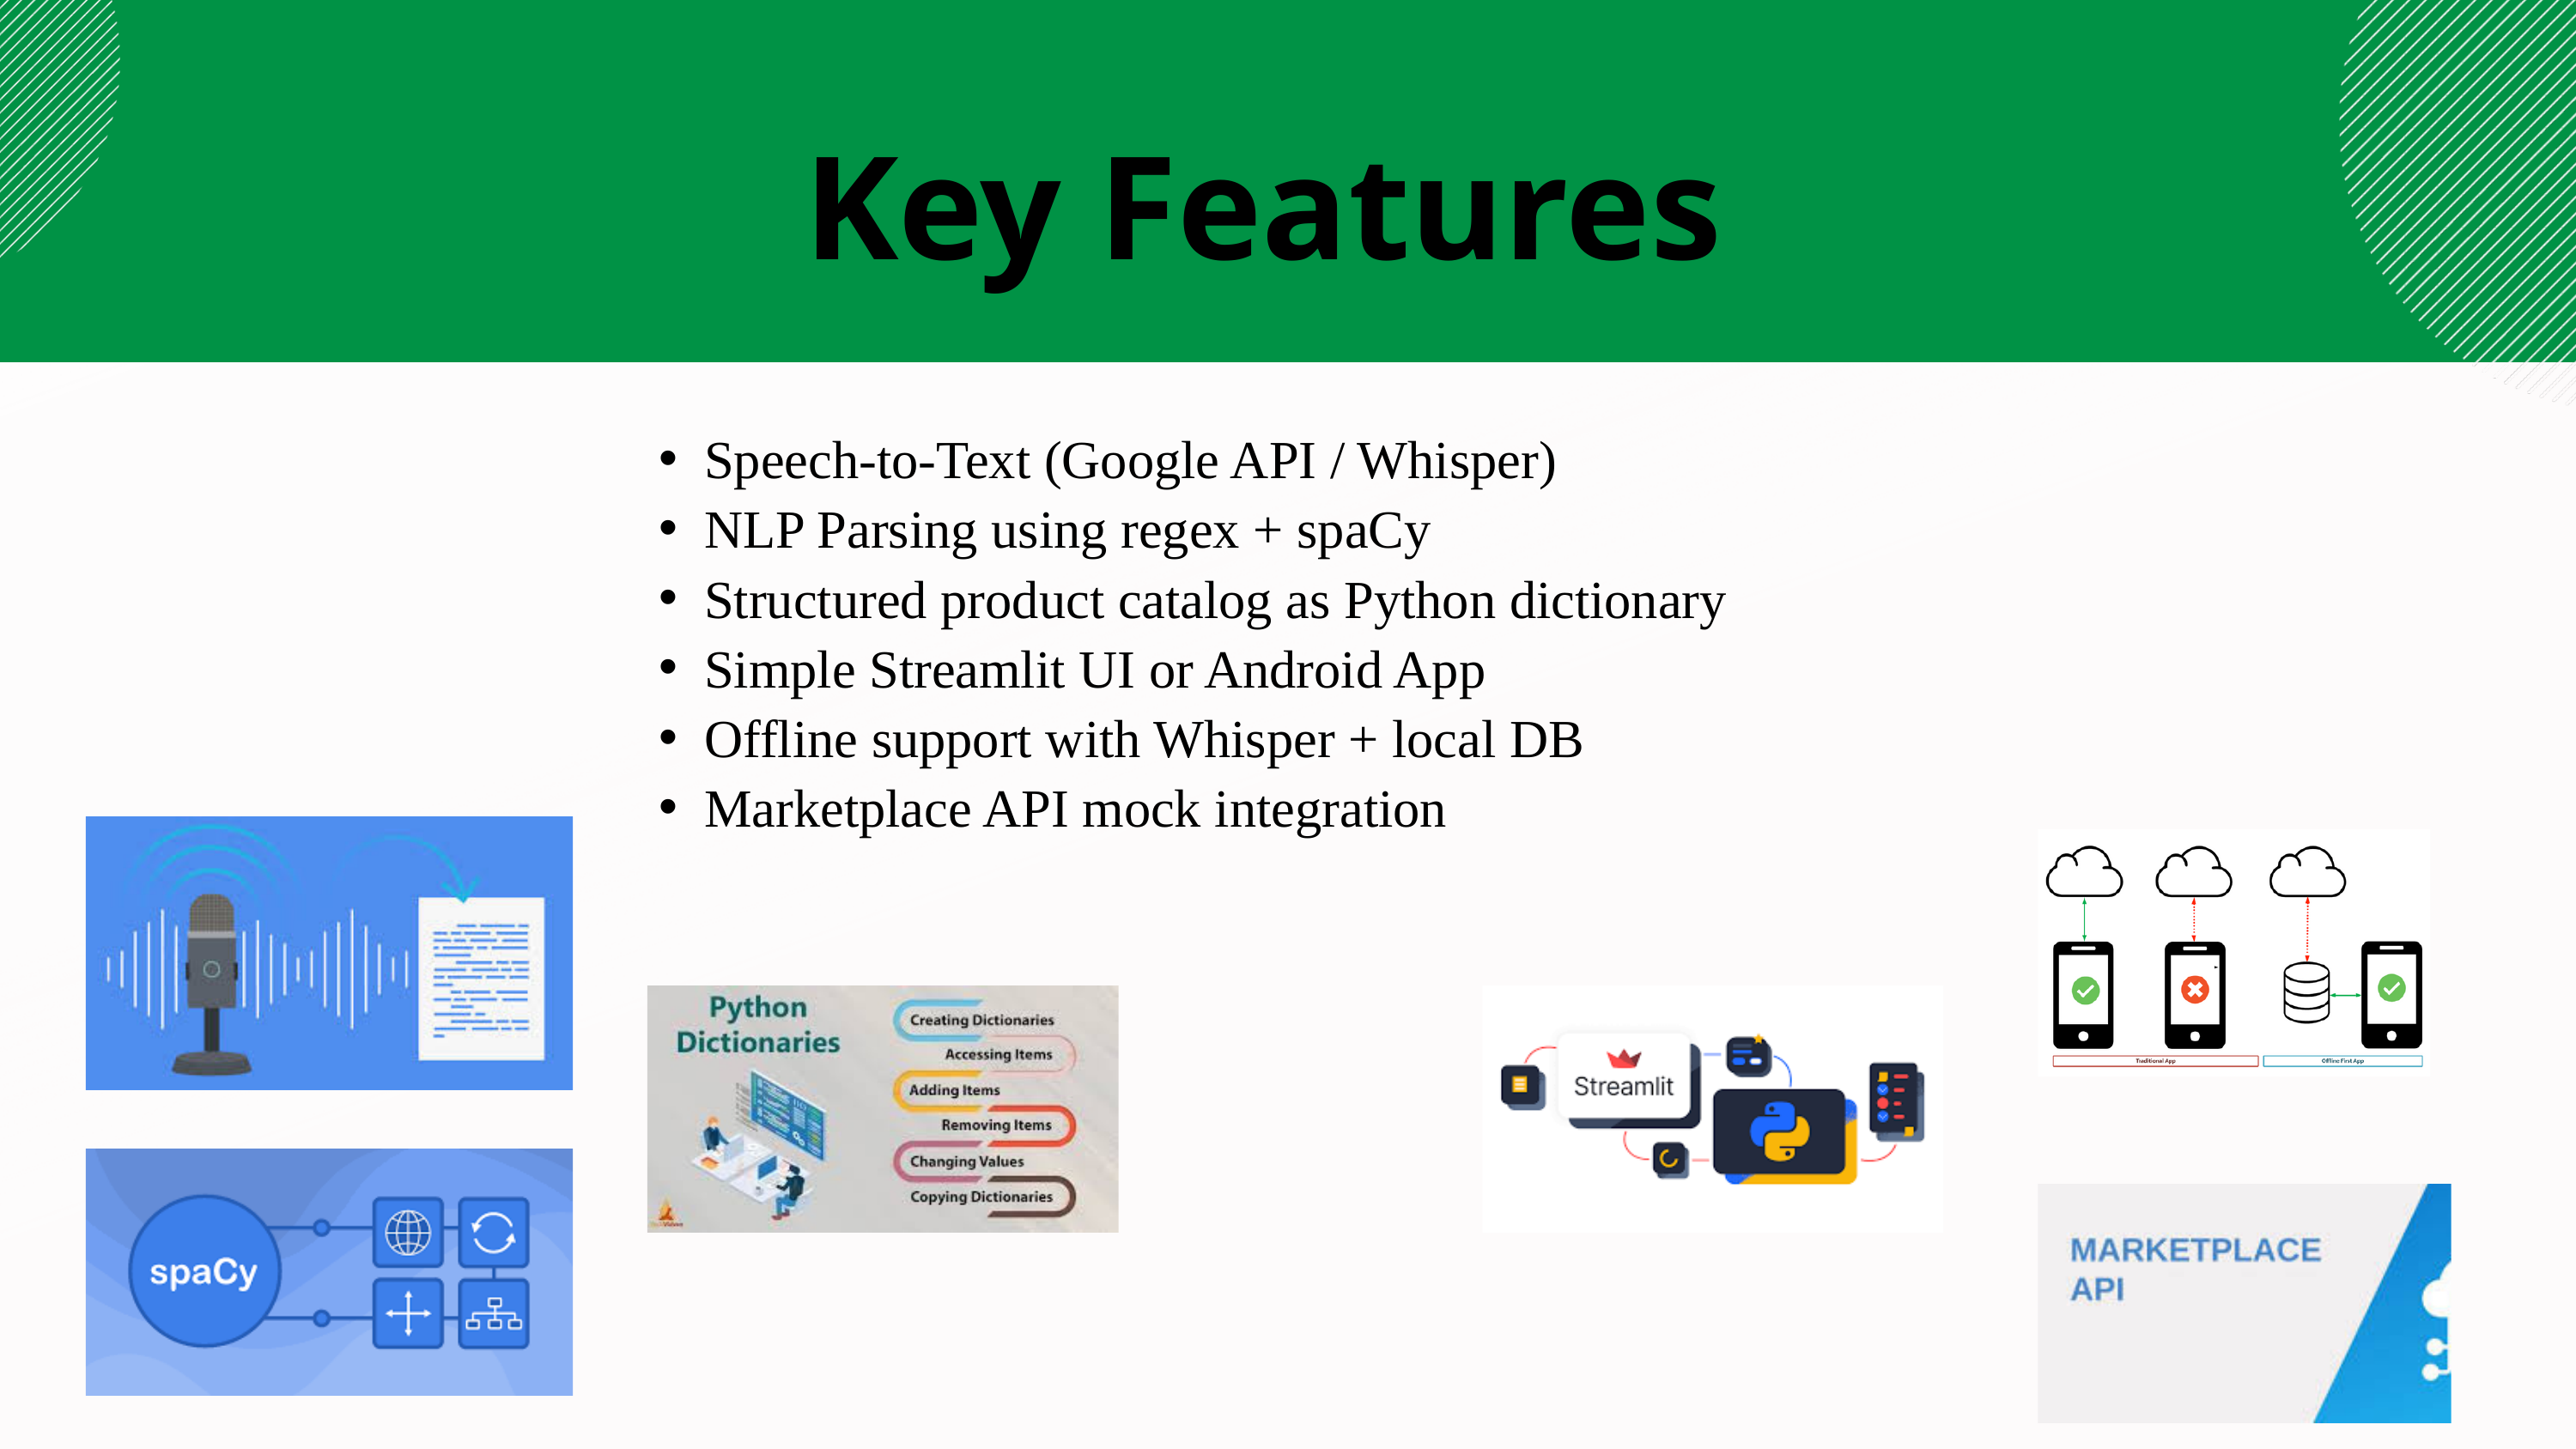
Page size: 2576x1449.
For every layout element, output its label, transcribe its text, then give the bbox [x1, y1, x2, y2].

text_box [1482, 985, 1944, 1233]
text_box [0, 0, 2576, 363]
text_box [647, 985, 1119, 1233]
text_box [85, 1149, 574, 1396]
text_box Speech-to-Text (Google API / Whisper) NLP Parsing using regex + spaCy Structured product catalog as Python dictionary Simple Streamlit UI or Android App Offline support with Whisper + local DB Marketplace API mock integration [612, 372, 1814, 839]
text_box [2339, 372, 2576, 411]
text_box [2038, 829, 2431, 1076]
text_box [85, 816, 574, 1090]
text_box [0, 372, 2576, 1449]
text_box [2038, 1184, 2451, 1423]
